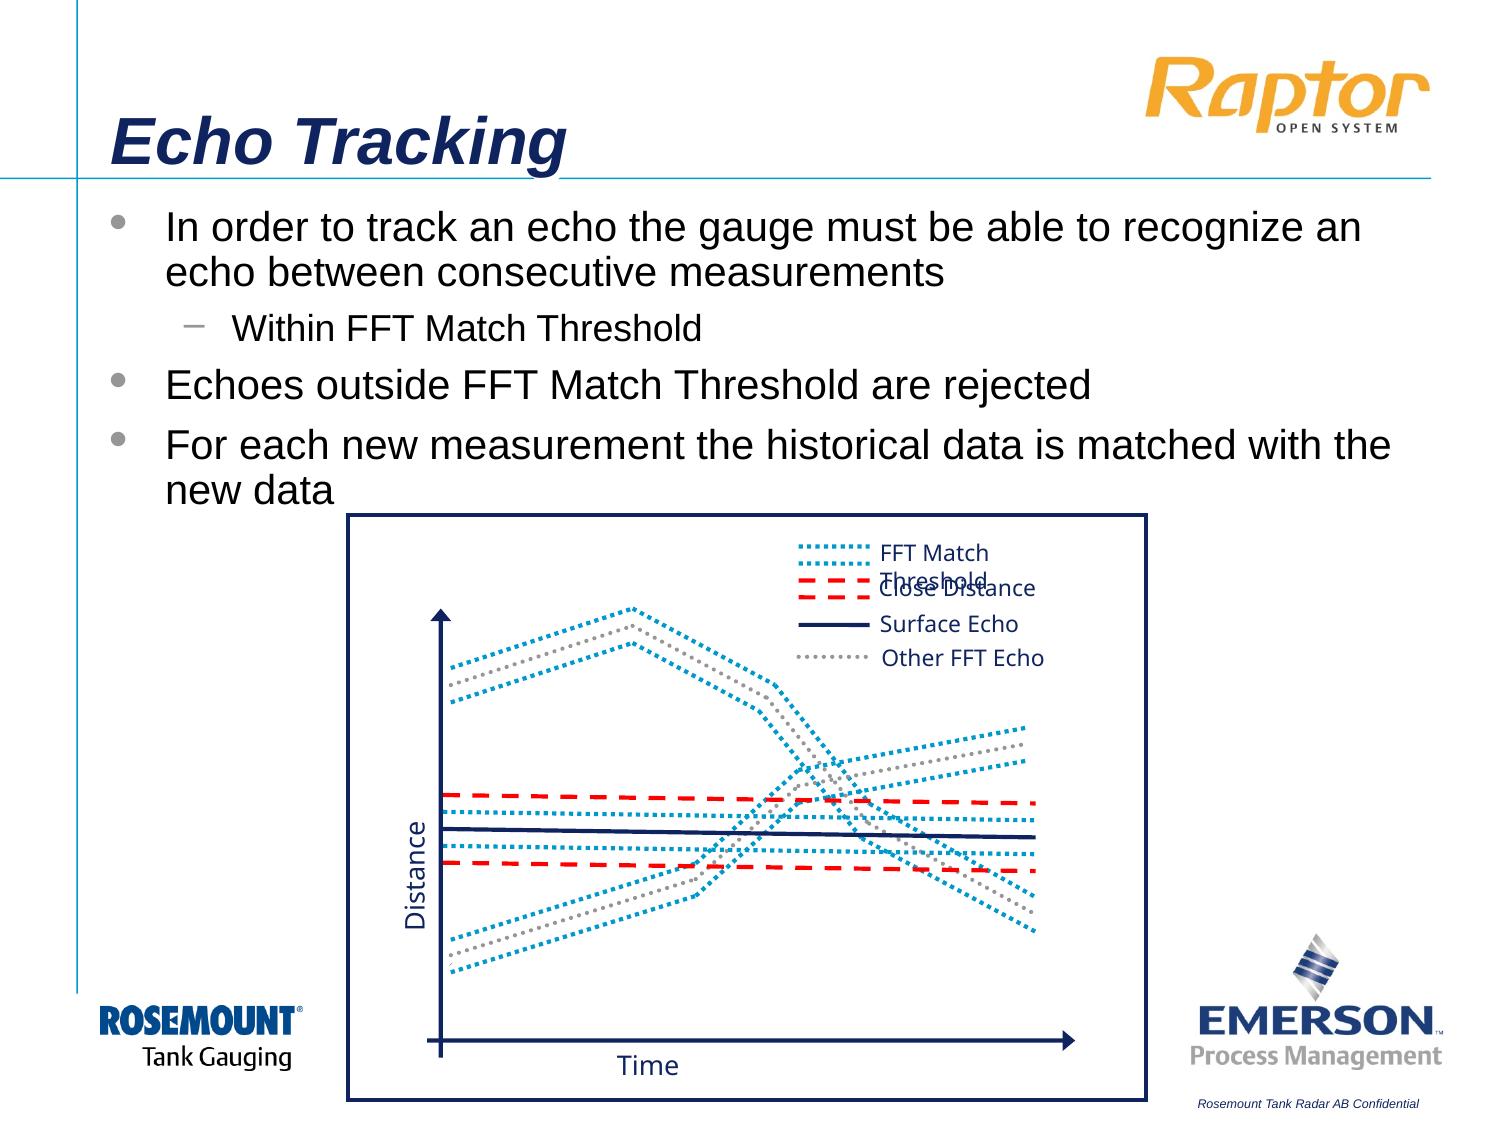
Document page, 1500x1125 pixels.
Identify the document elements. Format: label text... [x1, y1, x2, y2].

picture [1139, 54, 1436, 135]
title Echo Tracking [95, 66, 1342, 186]
picture [100, 1005, 303, 1071]
list In order to track an echo the gauge must be able to recognize an echo between consecutive measurements Within FFT Match Threshold Echoes outside FFT Match Threshold are rejected For each new measurement the historical data is matched with the new data [93, 197, 1448, 944]
picture [1173, 905, 1461, 1098]
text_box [348, 514, 1147, 1101]
